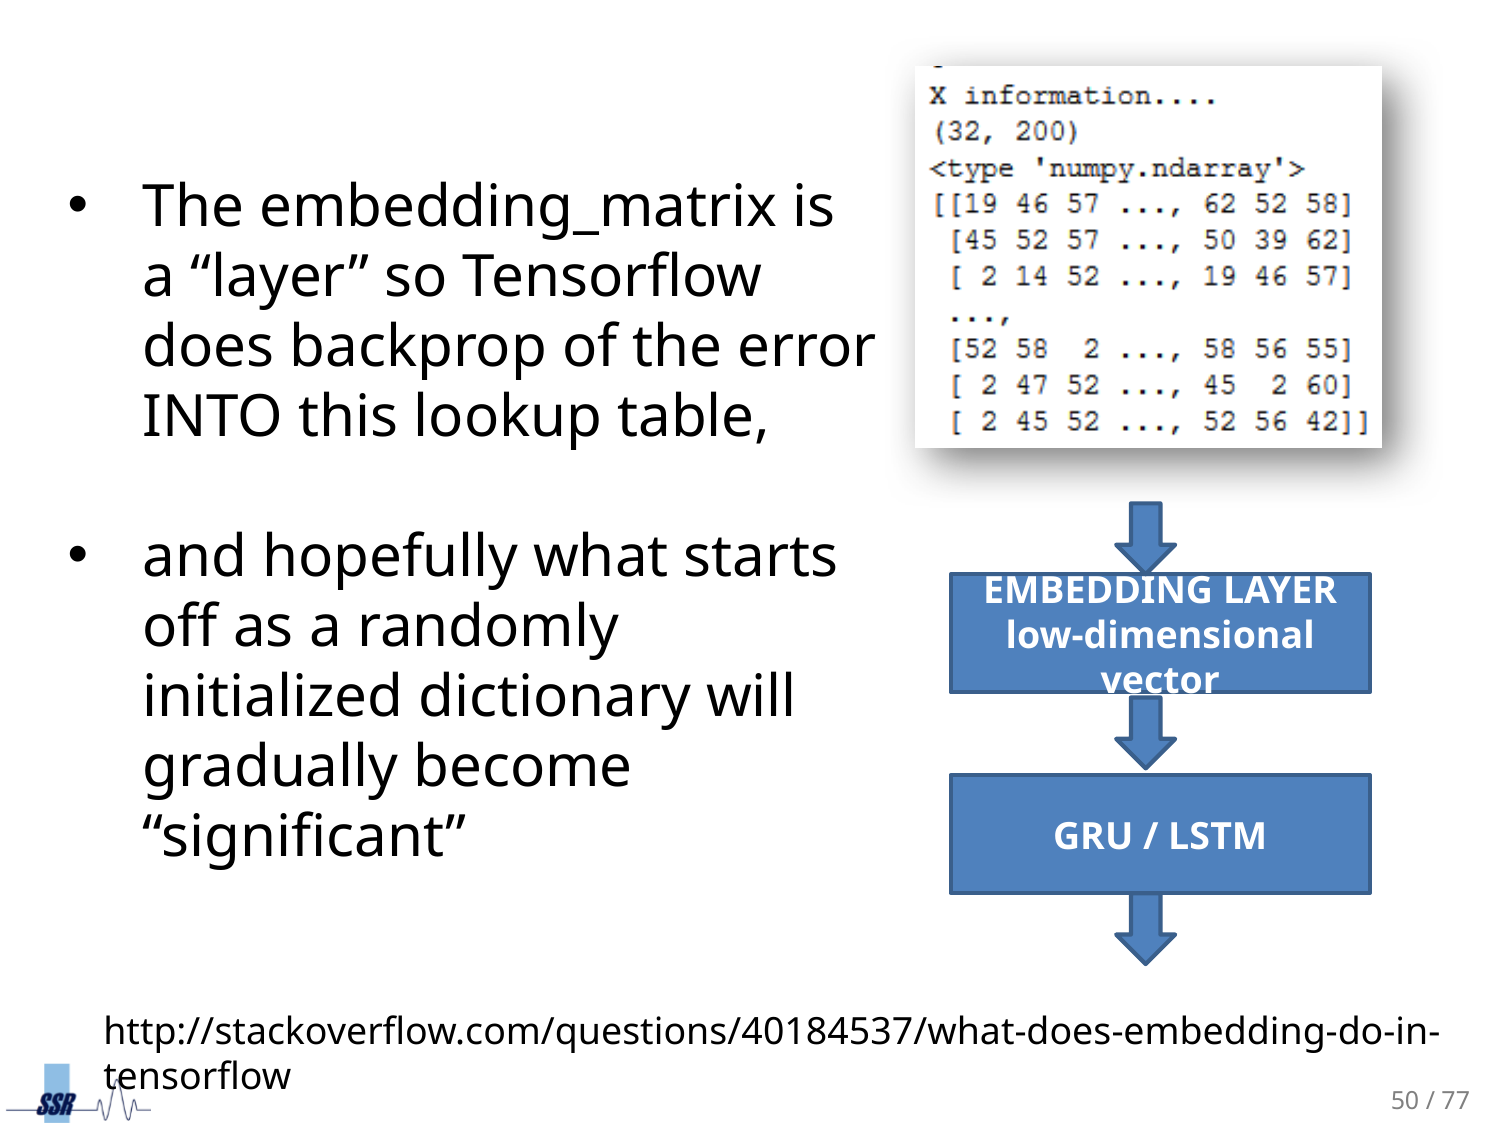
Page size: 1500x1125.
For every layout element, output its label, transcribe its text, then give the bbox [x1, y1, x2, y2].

picture [1, 1062, 151, 1125]
text_box [1114, 695, 1178, 771]
text_box [1114, 501, 1178, 577]
text_box [1114, 891, 1178, 967]
text_box GRU / LSTM [949, 773, 1372, 895]
text_box EMBEDDING LAYER low-dimensional vector [949, 572, 1372, 694]
text_box http://stackoverflow.com/questions/40184537/what-does-embedding-do-in-tensorflow [88, 999, 1500, 1105]
picture [915, 66, 1382, 448]
text_box The embedding_matrix is a “layer” so Tensorflow does backprop of the error INTO this lookup table, and hopefully what starts off as a randomly initialized dictionary will gradually become “significant” [53, 160, 892, 876]
